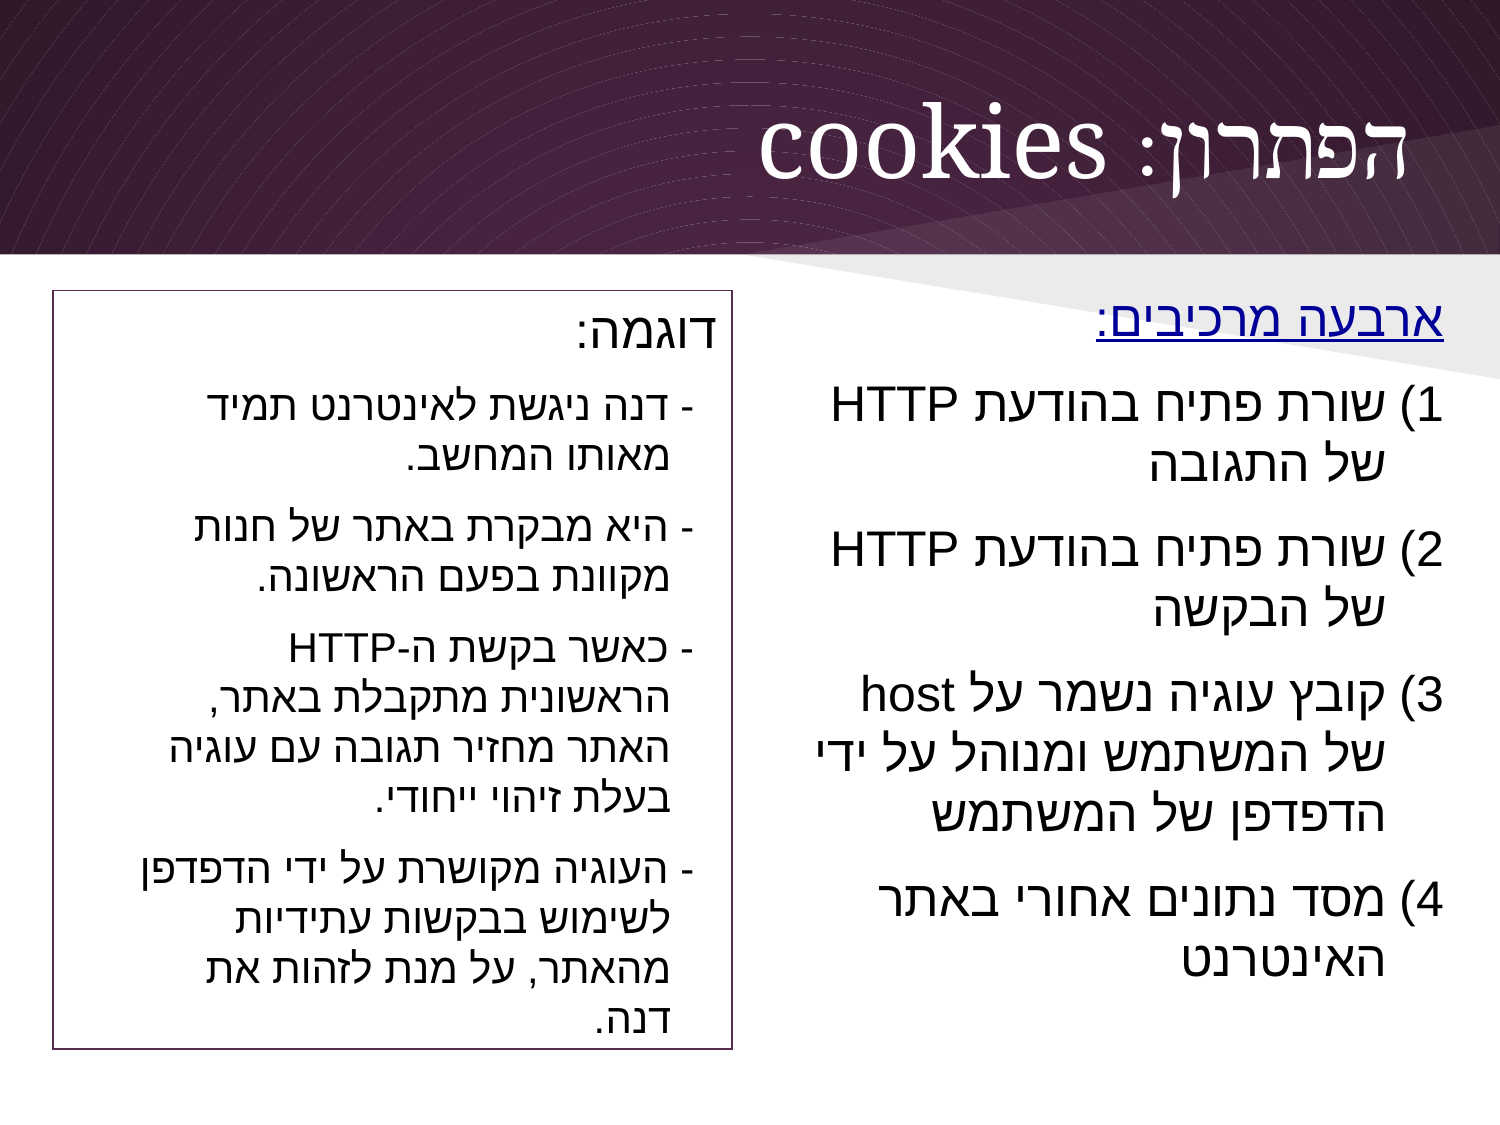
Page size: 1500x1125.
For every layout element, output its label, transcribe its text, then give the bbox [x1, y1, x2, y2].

title הפתרון: cookies [75, 45, 1425, 233]
text_box ארבעה מרכיבים: שורת פתיח בהודעת HTTP של התגובה שורת פתיח בהודעת HTTP של הבקשה קובץ עוגיה נשמר על host של המשתמש ומנוהל על ידי הדפדפן של המשתמש מסד נתונים אחורי באתר האינטרנט [761, 278, 1459, 994]
text_box דוגמה: - דנה ניגשת לאינטרנט תמיד מאותו המחשב. - היא מבקרת באתר של חנות מקוונת בפעם הראשונה. - כאשר בקשת ה-HTTP הראשונית מתקבלת באתר, האתר מחזיר תגובה עם עוגיה בעלת זיהוי ייחודי. - העוגיה מקושרת על ידי הדפדפן לשימוש בבקשות עתידיות מהאתר, על מנת לזהות את דנה. [53, 290, 733, 1050]
